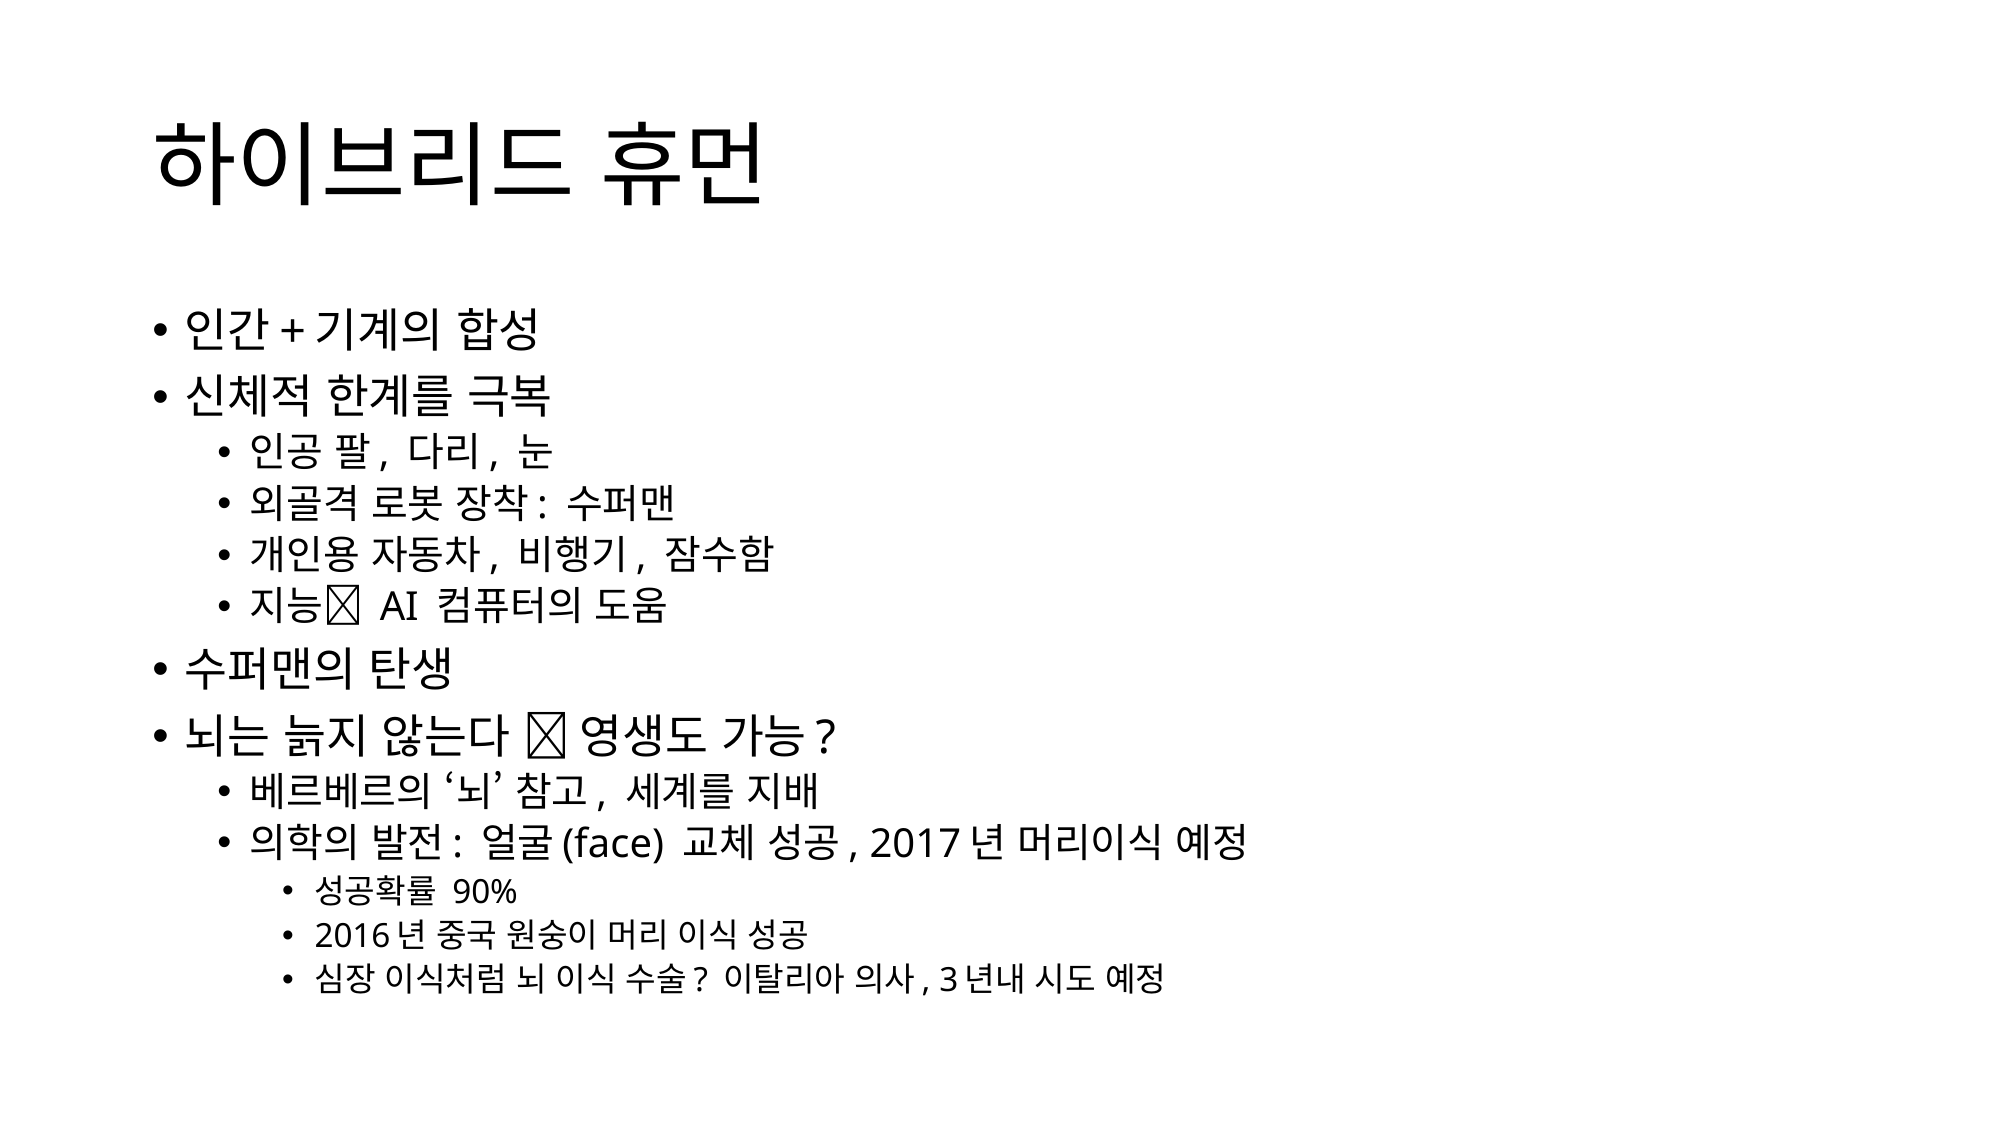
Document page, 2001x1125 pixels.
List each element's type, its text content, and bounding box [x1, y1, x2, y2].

list 인간+기계의 합성 신체적 한계를 극복 인공 팔, 다리, 눈 외골격 로봇 장착: 수퍼맨 개인용 자동차, 비행기, 잠수함 지능 AI 컴퓨터의 도움 수퍼맨의 탄생 뇌는 늙지 않는다  영생도 가능? 베르베르의 ‘뇌’ 참고, 세계를 지배 의학의 발전: 얼굴(face) 교체 성공, 2017년 머리이식 예정 성공확률 90% 2016년 중국 원숭이 머리 이식 성공 심장 이식처럼 뇌 이식 수술? 이탈리아 의사, 3년내 시도 예정 [137, 299, 1863, 1014]
title 하이브리드 휴먼 [137, 59, 1863, 278]
